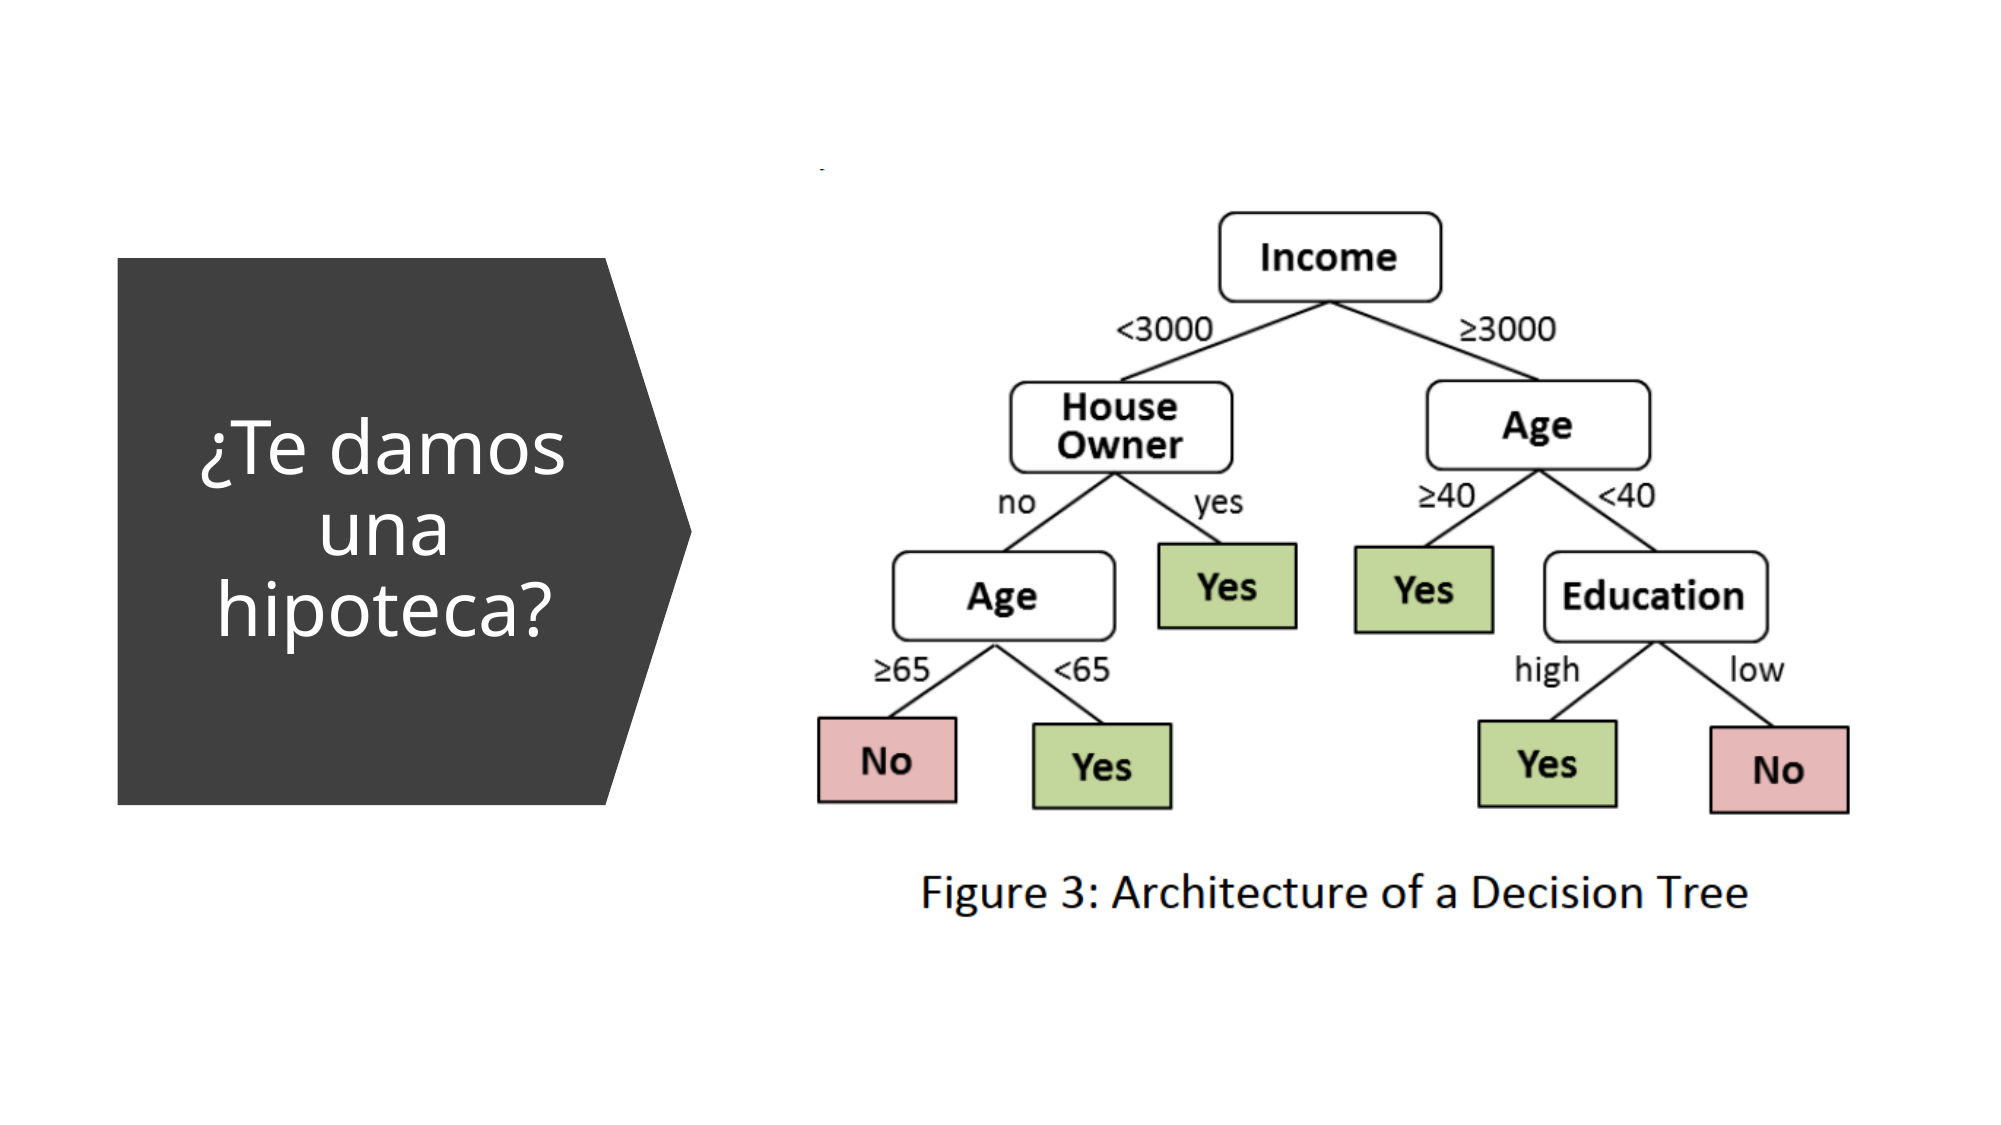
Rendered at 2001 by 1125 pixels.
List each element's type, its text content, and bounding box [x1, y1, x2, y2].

title ¿Te damos una hipoteca? [168, 322, 601, 741]
text_box [116, 257, 693, 807]
picture [783, 169, 1896, 955]
